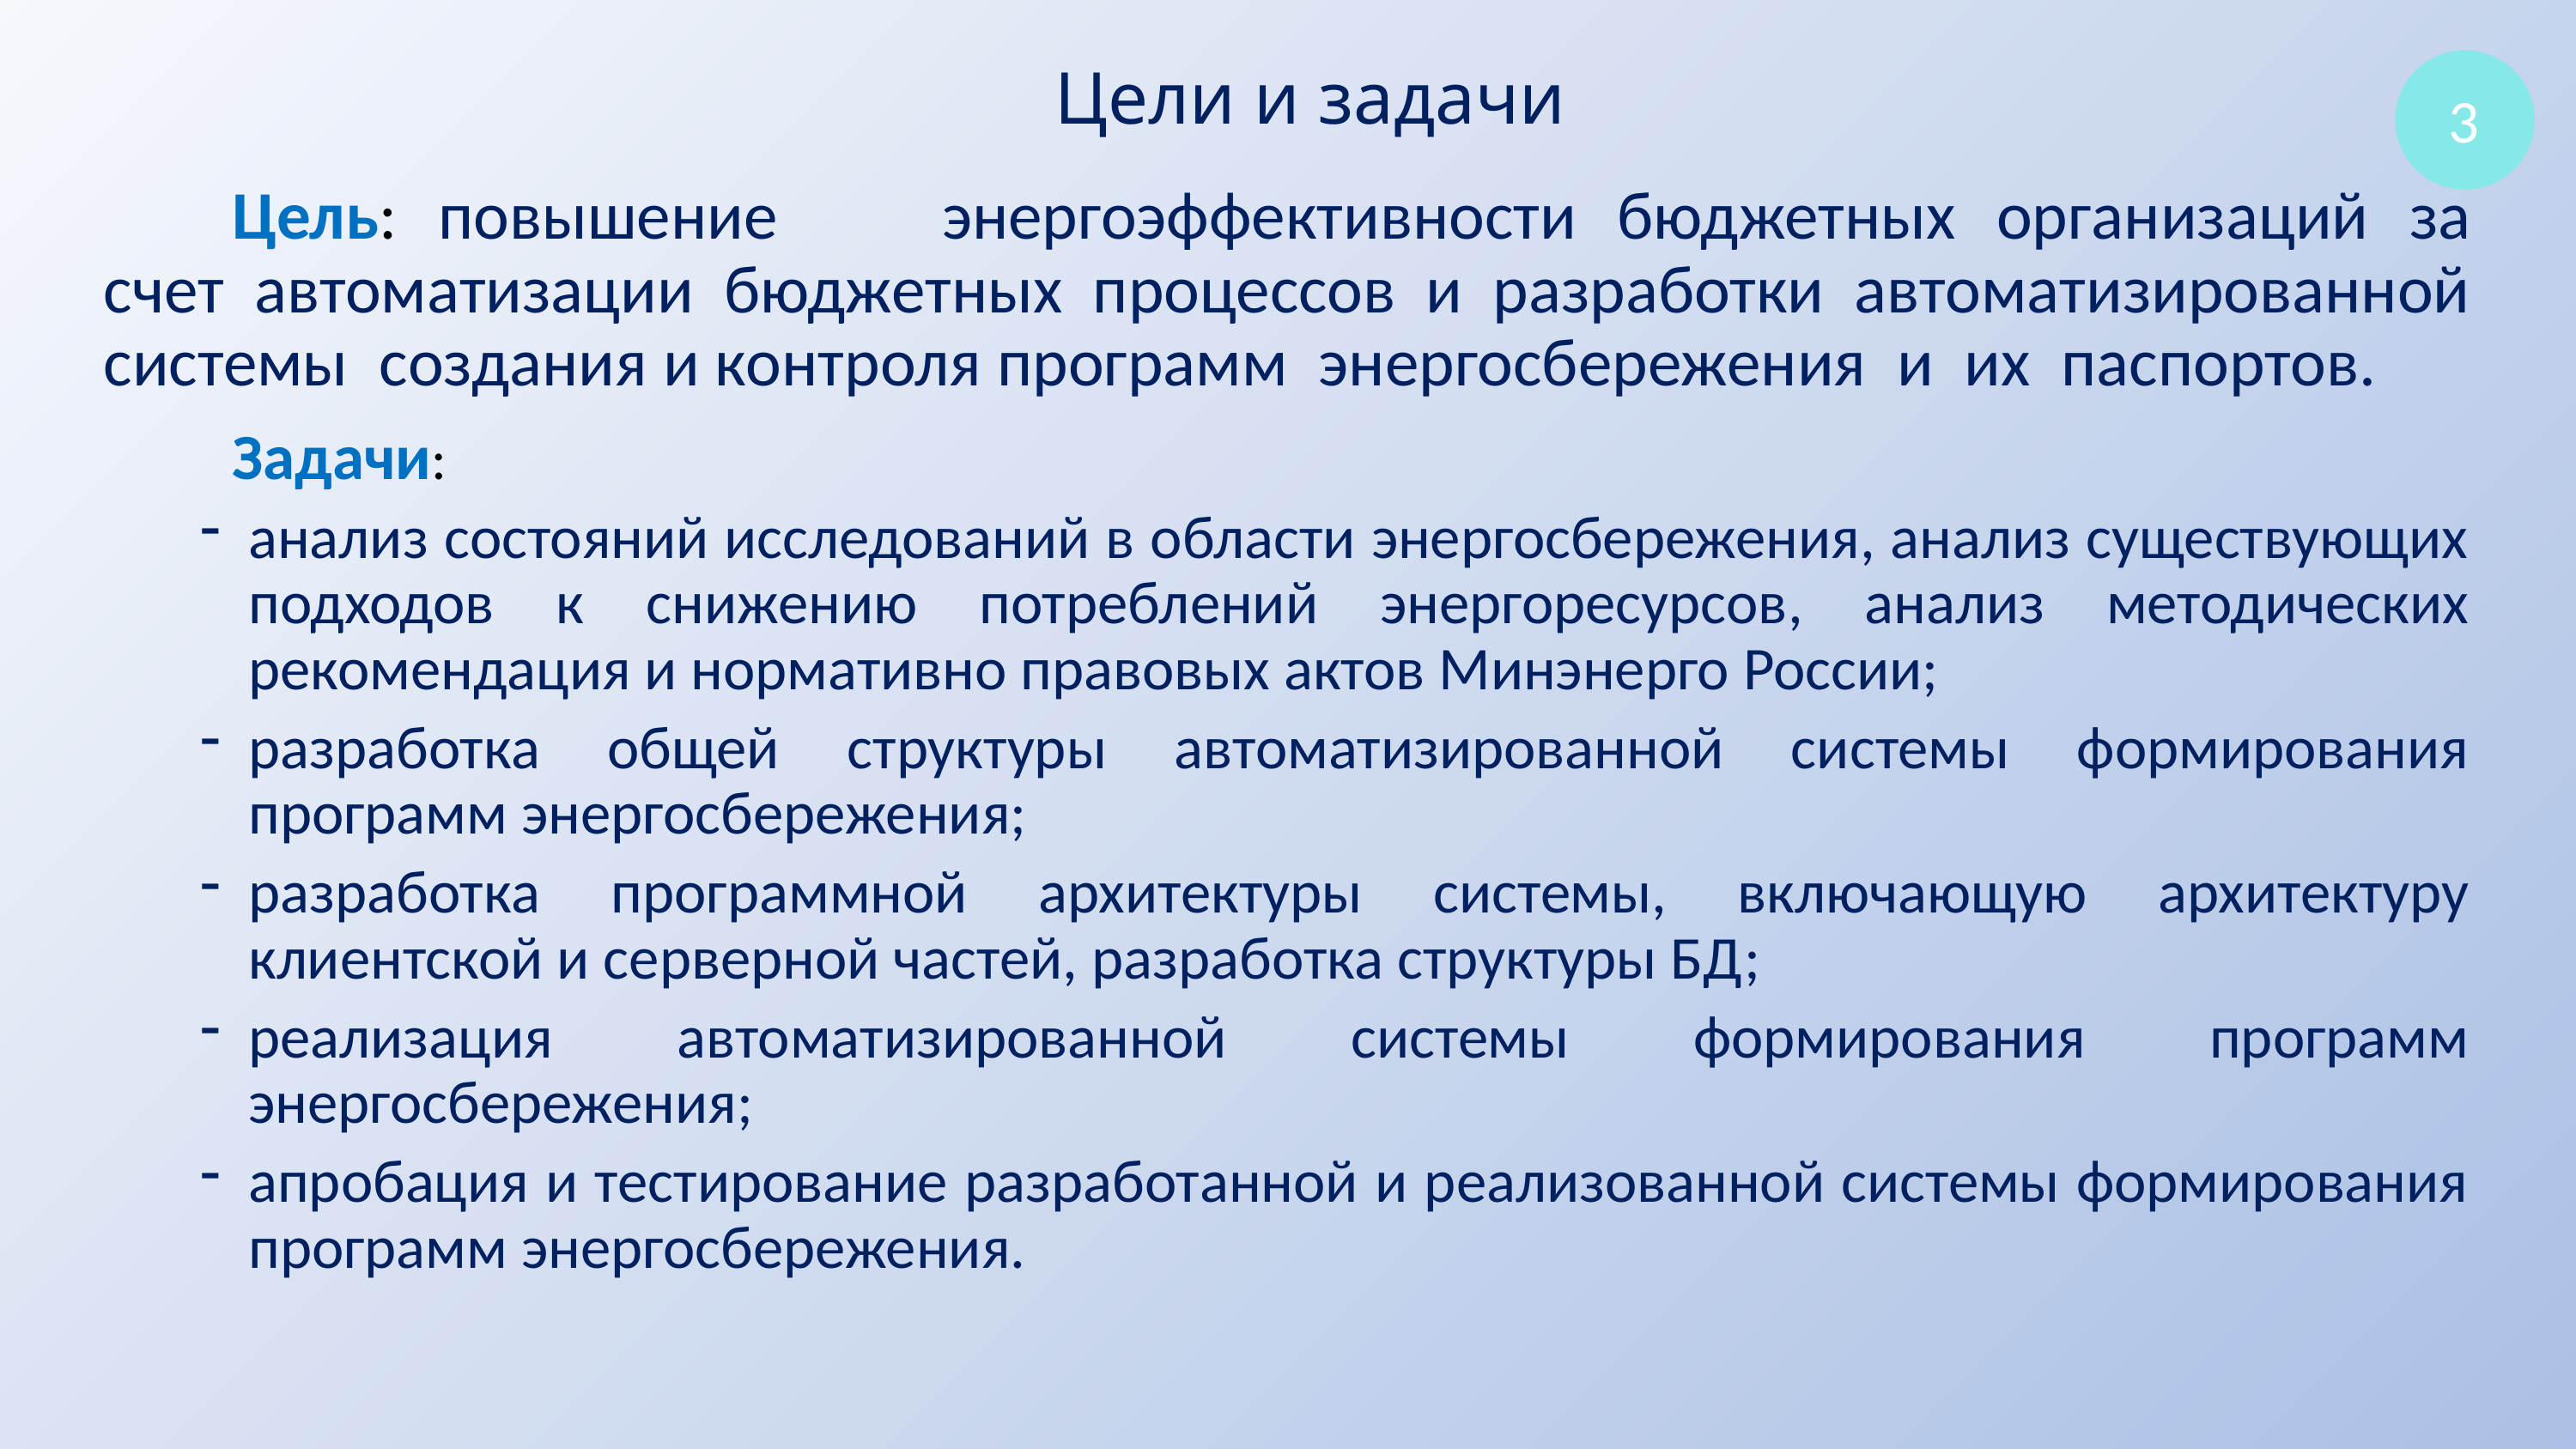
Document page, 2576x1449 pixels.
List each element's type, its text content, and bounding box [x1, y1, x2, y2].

list Цель: повышение энергоэффективности бюджетных организаций за счет автоматизации бюджетных процессов и разработки автоматизированной системы создания и контроля программ энергосбережения и их паспортов. Задачи: анализ состояний исследований в области энергосбережения, анализ существующих подходов к снижению потреблений энергоресурсов, анализ методических рекомендация и нормативно правовых актов Минэнерго России; разработка общей структуры автоматизированной системы формирования программ энергосбережения; разработка программной архитектуры системы, включающую архитектуру клиентской и серверной частей, разработка структуры БД; реализация автоматизированной системы формирования программ энергосбережения; апробация и тестирование разработанной и реализованной системы формирования программ энергосбережения. [103, 166, 2473, 1414]
text_box [2421, 50, 2535, 190]
title Цели и задачи [199, 0, 2421, 242]
text_box 3 [2446, 81, 2486, 155]
